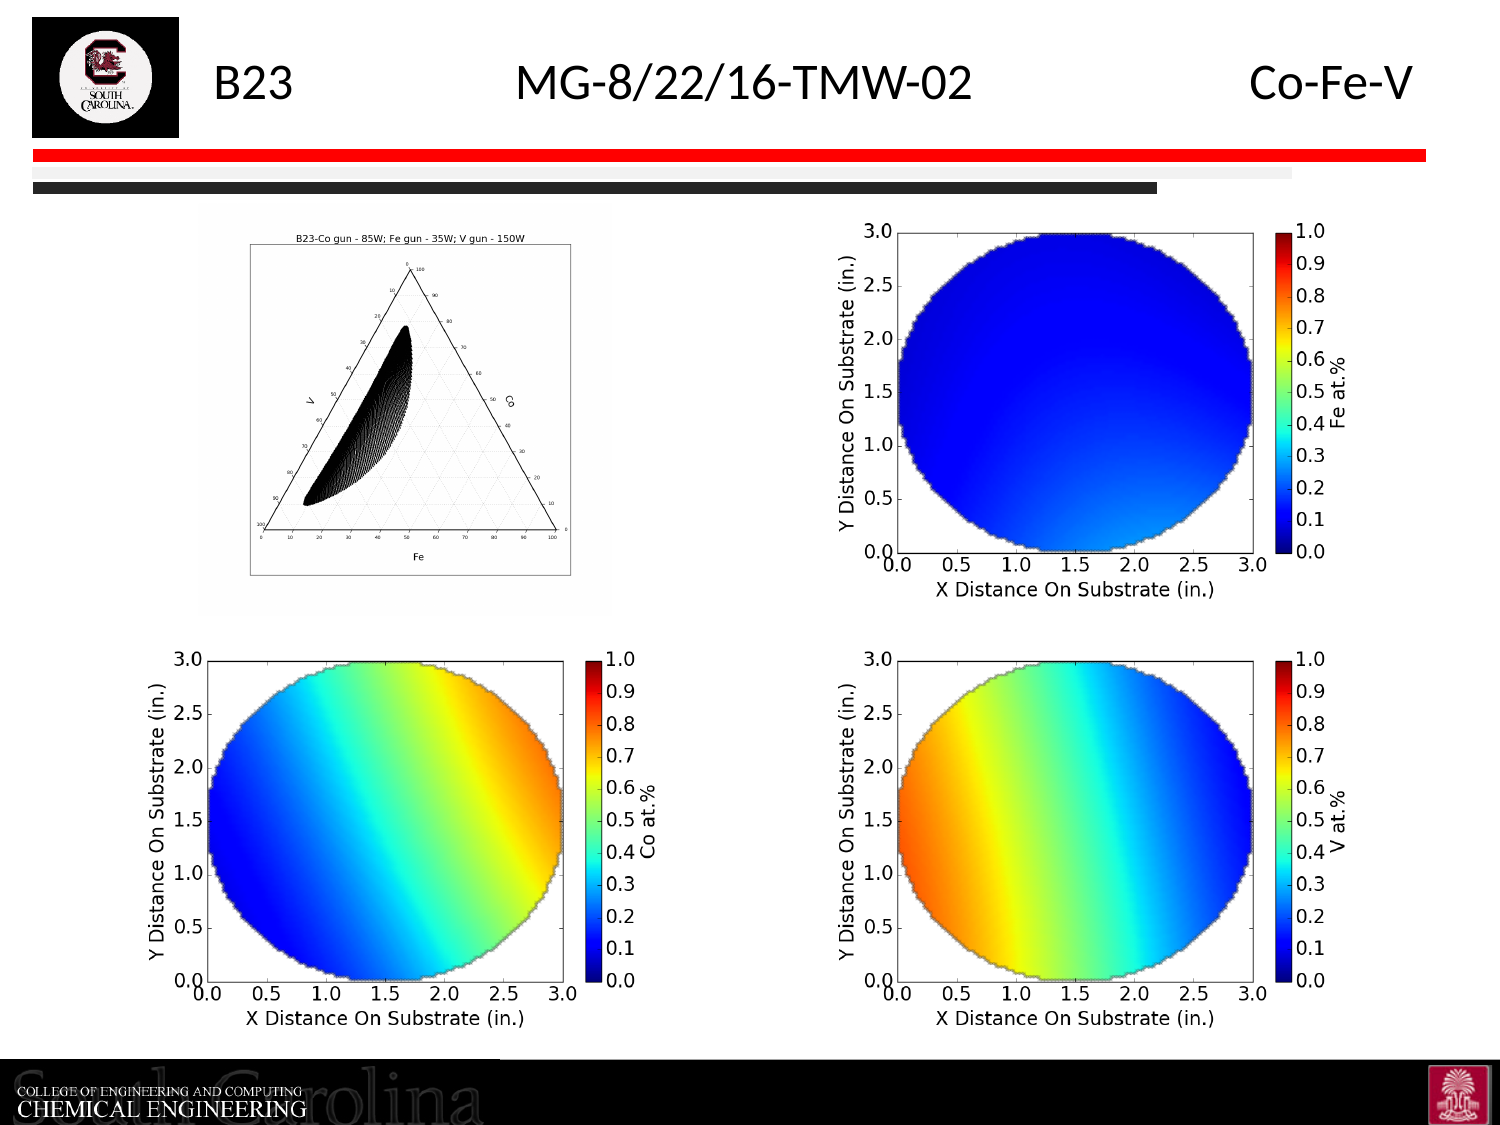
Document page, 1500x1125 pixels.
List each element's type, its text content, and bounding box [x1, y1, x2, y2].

picture [0, 1059, 500, 1125]
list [130, 631, 681, 1045]
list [820, 202, 1371, 616]
picture [55, 26, 156, 127]
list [198, 202, 612, 616]
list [820, 631, 1371, 1045]
picture [1428, 1065, 1493, 1125]
title B23 MG-8/22/16-TMW-02 Co-Fe-V [198, 11, 1493, 148]
